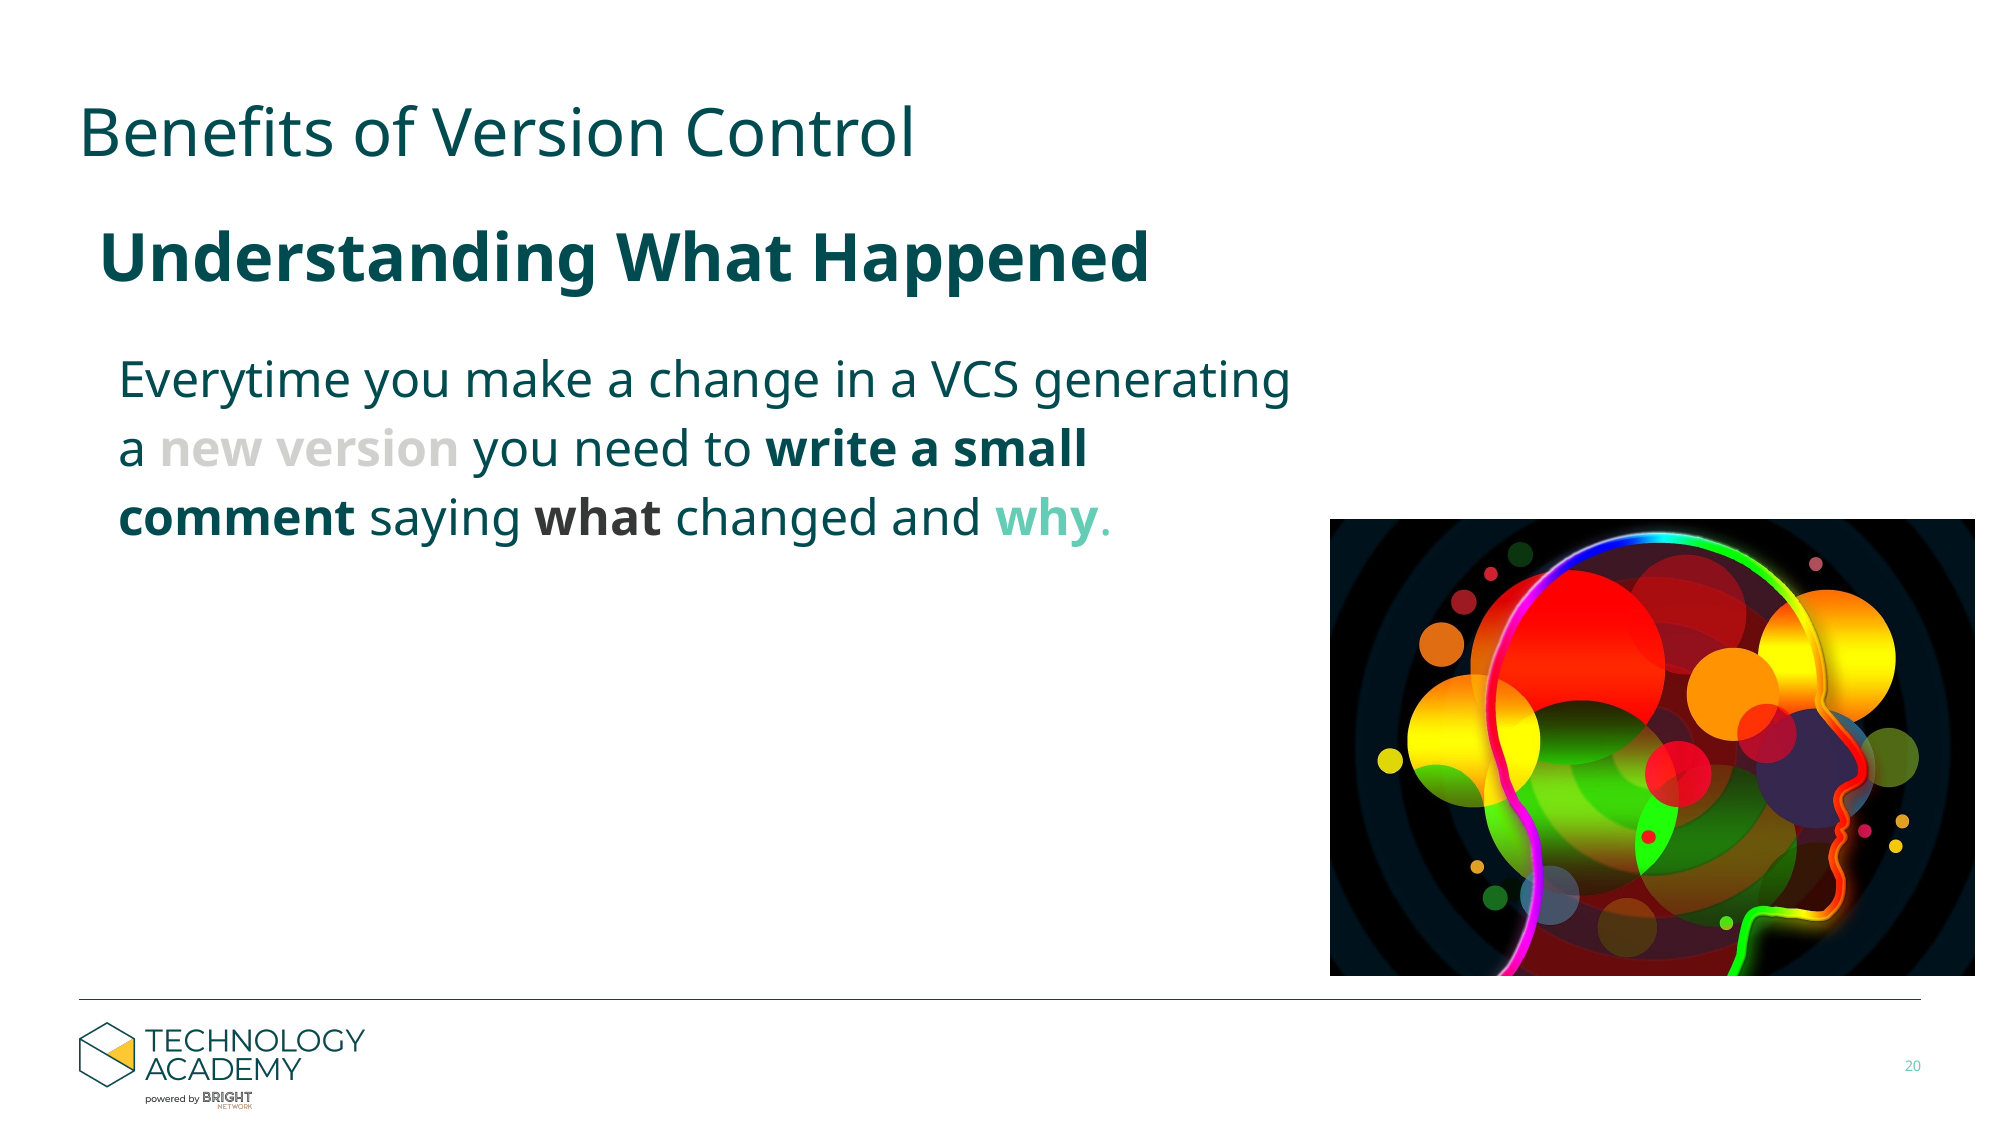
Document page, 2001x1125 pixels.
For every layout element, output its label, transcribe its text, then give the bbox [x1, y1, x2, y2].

title Benefits of Version Control [78, 90, 1922, 171]
picture [79, 1022, 365, 1109]
list Everytime you make a change in a VCS generating a new version you need to write a small comment saying what changed and why. [98, 318, 1336, 1066]
picture [1329, 519, 1976, 976]
title Understanding What Happened [98, 214, 1914, 286]
slide_number ‹#› [1882, 1049, 1922, 1084]
